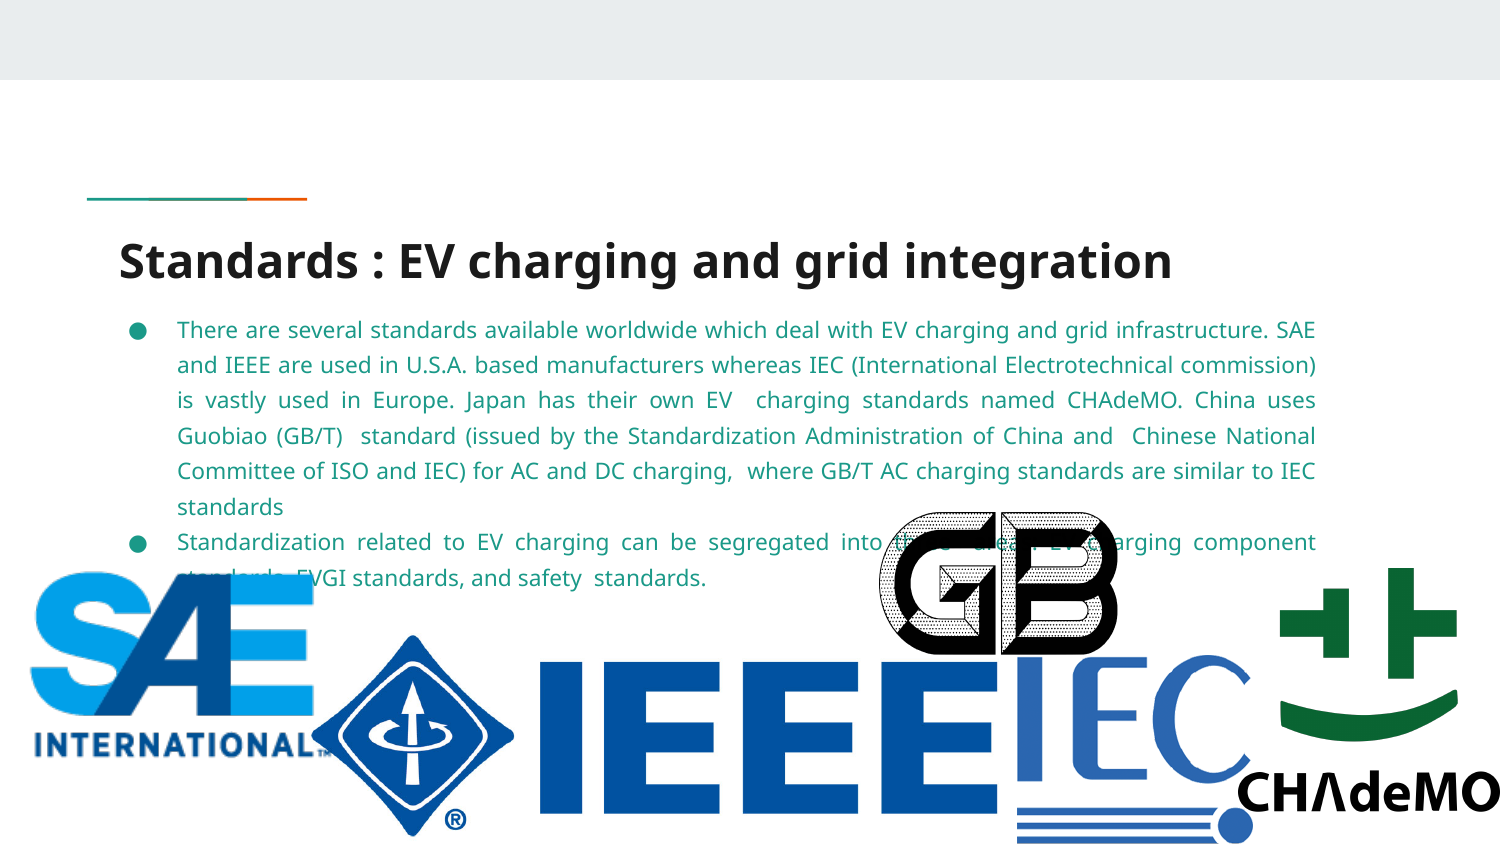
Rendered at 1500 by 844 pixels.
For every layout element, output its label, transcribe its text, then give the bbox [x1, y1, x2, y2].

title Standards : EV charging and grid integration [104, 216, 1366, 305]
picture [0, 512, 1500, 844]
list There are several standards available worldwide which deal with EV charging and grid infrastructure. SAE and IEEE are used in U.S.A. based manufacturers whereas IEC (International Electrotechnical commission) is vastly used in Europe. Japan has their own EV charging standards named CHAdeMO. China uses Guobiao (GB/T) standard (issued by the Standardization Administration of China and Chinese National Committee of ISO and IEC) for AC and DC charging, where GB/T AC charging standards are similar to IEC standards Standardization related to EV charging can be segregated into three areas: EV charging component standards, EVGI standards, and safety standards. [87, 292, 1349, 653]
